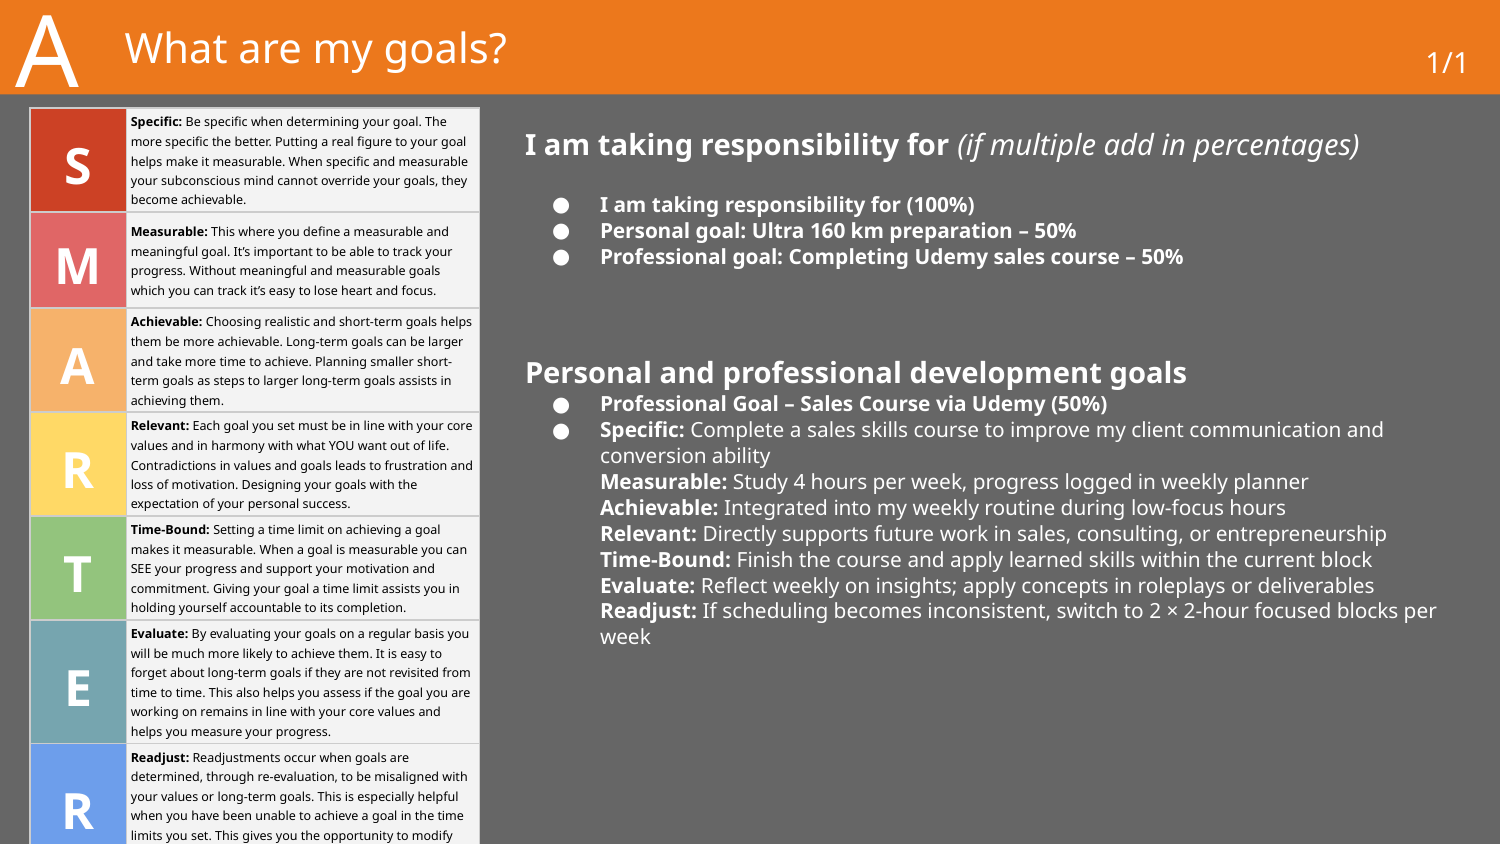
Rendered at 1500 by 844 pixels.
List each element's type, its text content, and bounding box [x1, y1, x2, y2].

table_cell Evaluate: By evaluating your goals on a regular basis you will be much more likely to achieve them. It is easy to forget about long-term goals if they are not revisited from time to time. This also helps you assess if the goal you are working on remains in line with your core values and helps you measure your progress. [127, 621, 479, 743]
table_cell R [31, 413, 126, 515]
table_cell E [31, 621, 126, 743]
list I am taking responsibility for (100%) Personal goal: Ultra 160 km preparation – 50% Professional goal: Completing Udemy sales course – 50% Personal and professional development goals Professional Goal – Sales Course via Udemy (50%) Specific: Complete a sales skills course to improve my client communication and conversion ability Measurable: Study 4 hours per week, progress logged in weekly planner Achievable: Integrated into my weekly routine during low-focus hours Relevant: Directly supports future work in sales, consulting, or entrepreneurship Time-Bound: Finish the course and apply learned skills within the current block Evaluate: Reflect weekly on insights; apply concepts in roleplays or deliverables Readjust: If scheduling becomes inconsistent, switch to 2 × 2-hour focused blocks per week [510, 176, 1470, 813]
table_cell Measurable: This where you define a measurable and meaningful goal. It’s important to be able to track your progress. Without meaningful and measurable goals which you can track it’s easy to lose heart and focus. [127, 213, 479, 307]
table_cell Readjust: Readjustments occur when goals are determined, through re-evaluation, to be misaligned with your values or long-term goals. This is especially helpful when you have been unable to achieve a goal in the time limits you set. This gives you the opportunity to modify your approach and increase your chances of success. [127, 744, 479, 844]
table_cell Time-Bound: Setting a time limit on achieving a goal makes it measurable. When a goal is measurable you can SEE your progress and support your motivation and commitment. Giving your goal a time limit assists you in holding yourself accountable to its completion. [127, 517, 479, 619]
subtitle I am taking responsibility for (if multiple add in percentages) [510, 109, 1470, 176]
table_cell A [31, 309, 126, 411]
table_cell R [31, 744, 126, 844]
table_header Specific: Be specific when determining your goal. The more specific the better. Putting a real figure to your goal helps make it measurable. When specific and measurable your subconscious mind cannot override your goals, they become achievable. [127, 109, 479, 211]
table_header S [31, 109, 126, 211]
table_cell Achievable: Choosing realistic and short-term goals helps them be more achievable. Long-term goals can be larger and take more time to achieve. Planning smaller short-term goals as steps to larger long-term goals assists in achieving them. [127, 309, 479, 411]
table_cell T [31, 517, 126, 619]
table_cell M [31, 213, 126, 307]
title 1/1 [1159, 0, 1485, 94]
title A [0, 0, 95, 94]
title What are my goals? [109, 0, 1010, 94]
table_cell Relevant: Each goal you set must be in line with your core values and in harmony with what YOU want out of life. Contradictions in values and goals leads to frustration and loss of motivation. Designing your goals with the expectation of your personal success. [127, 413, 479, 515]
